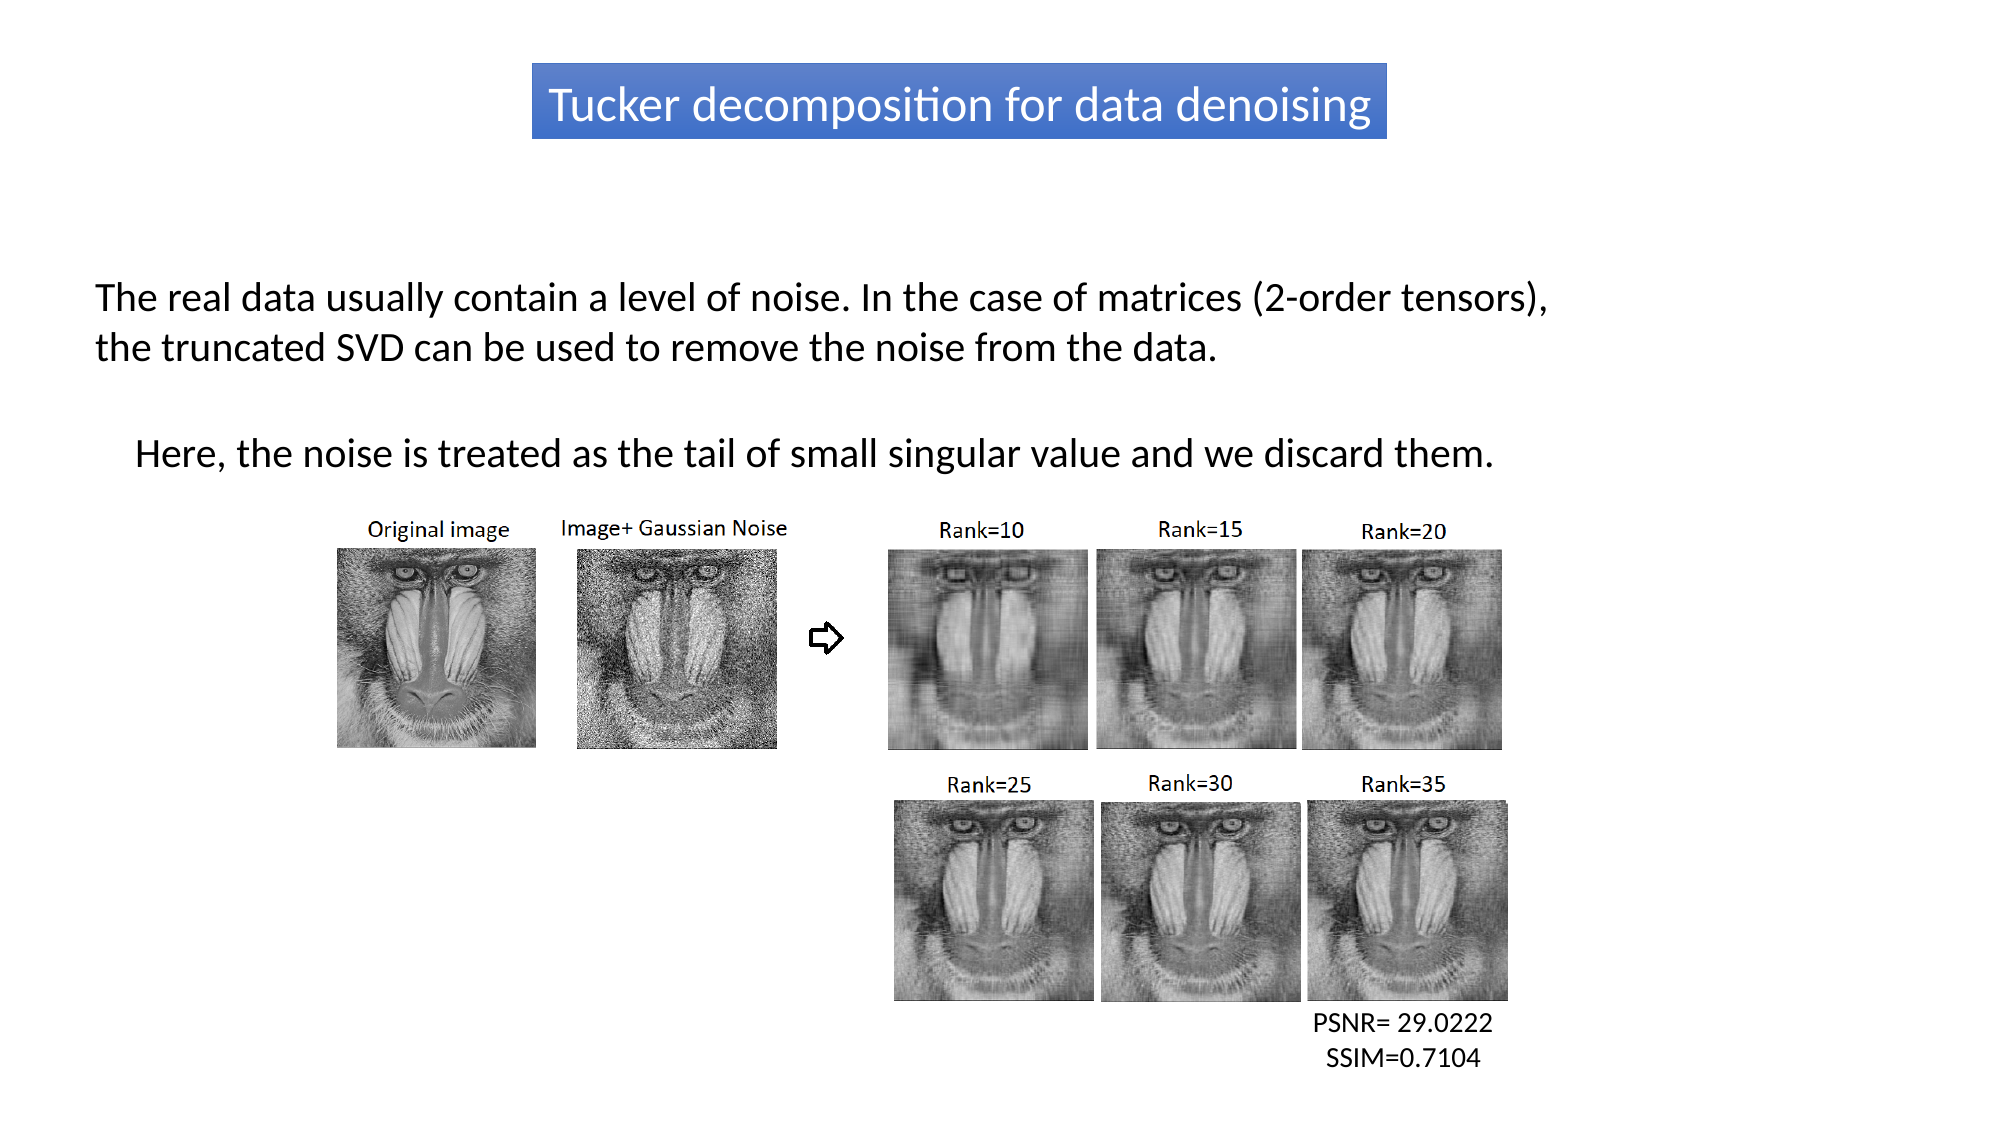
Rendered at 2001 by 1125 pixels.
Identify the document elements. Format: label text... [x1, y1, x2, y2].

text_box Here, the noise is treated as the tail of small singular value and we discard them. [120, 418, 1520, 483]
text_box The real data usually contain a level of noise. In the case of matrices (2-order tensors), the truncated SVD can be used to remove the noise from the data. [80, 262, 1575, 378]
text_box Tucker decomposition for data denoising [532, 63, 1387, 139]
text_box PSNR= 29.0222 SSIM=0.7104 [1298, 996, 1573, 1081]
picture [335, 502, 1570, 1027]
